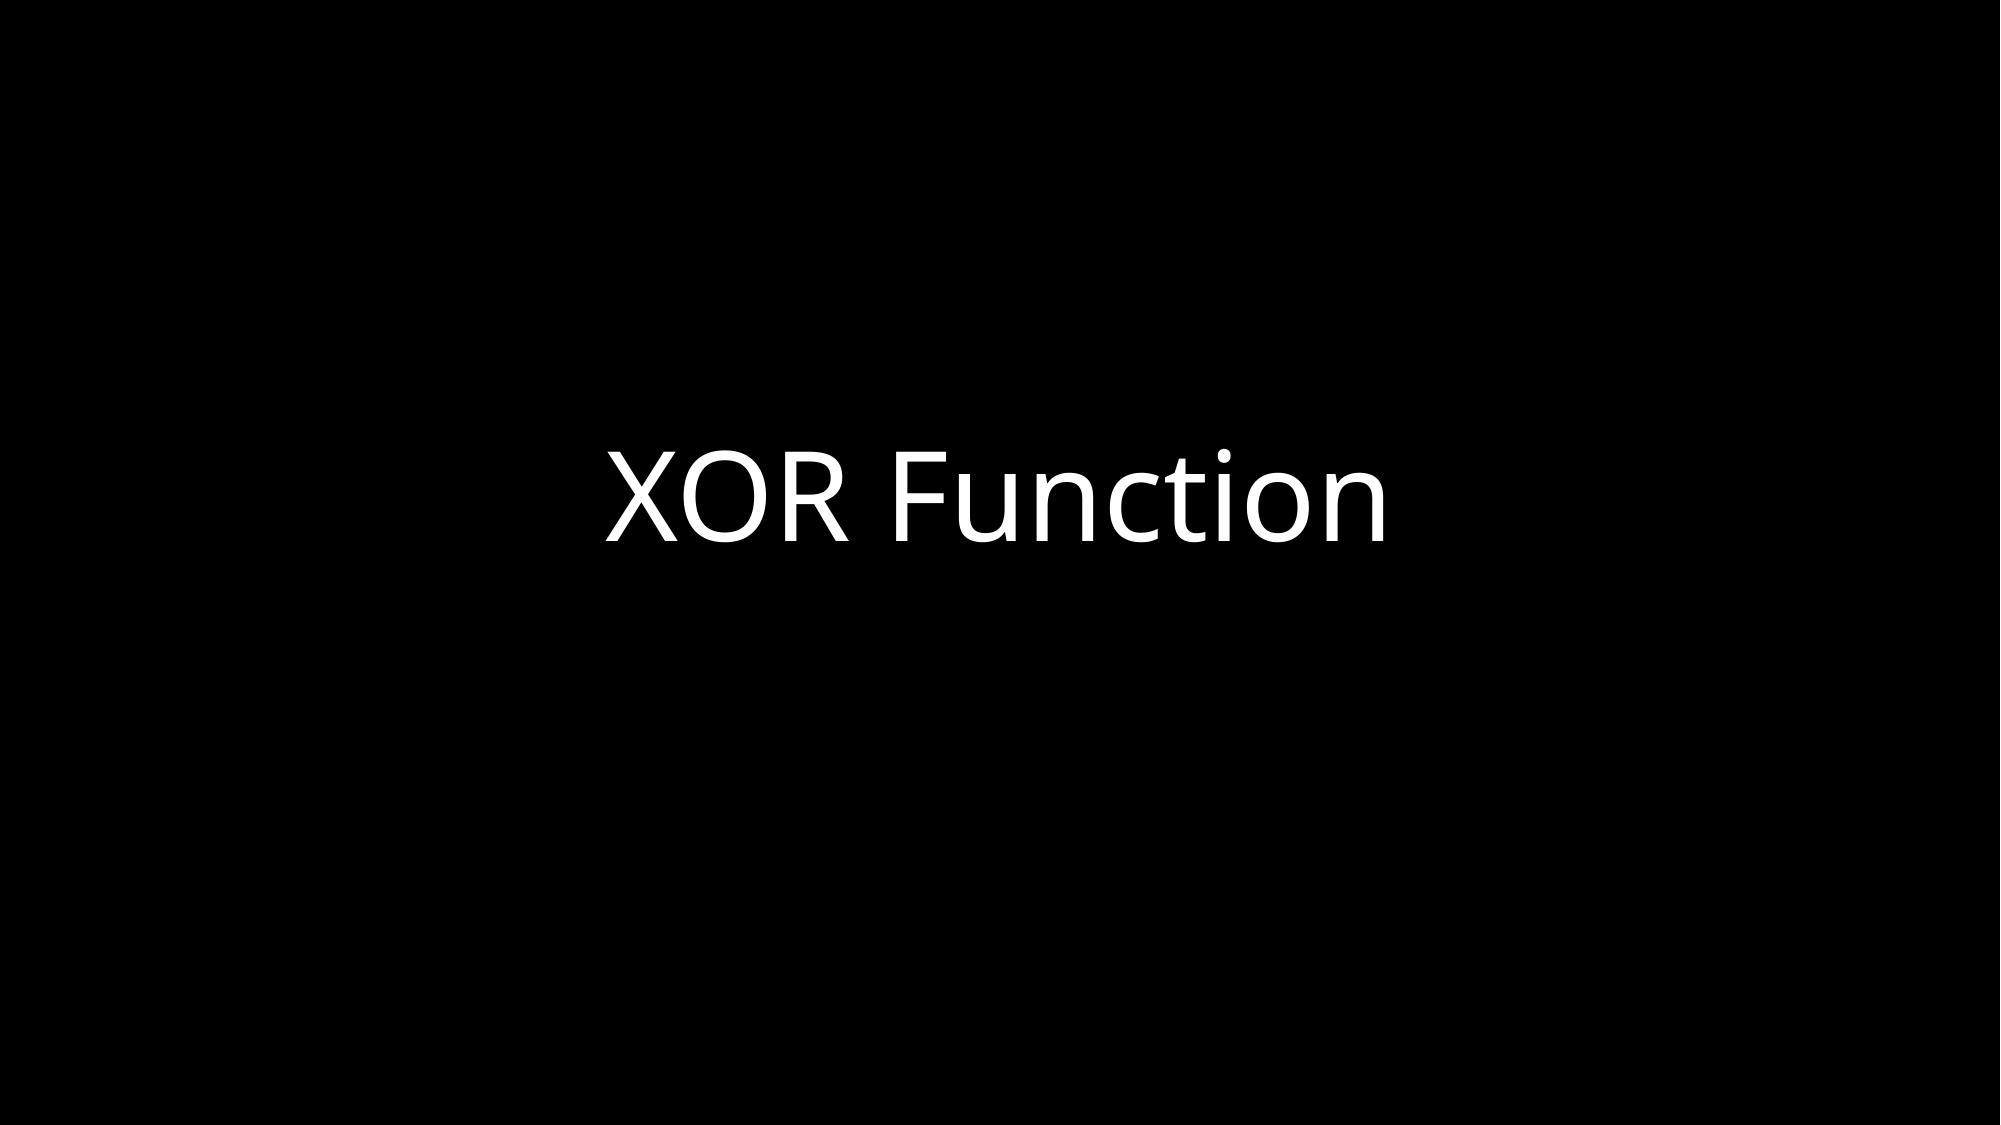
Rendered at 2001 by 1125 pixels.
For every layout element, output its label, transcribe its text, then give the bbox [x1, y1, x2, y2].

title XOR Function [249, 184, 1750, 576]
